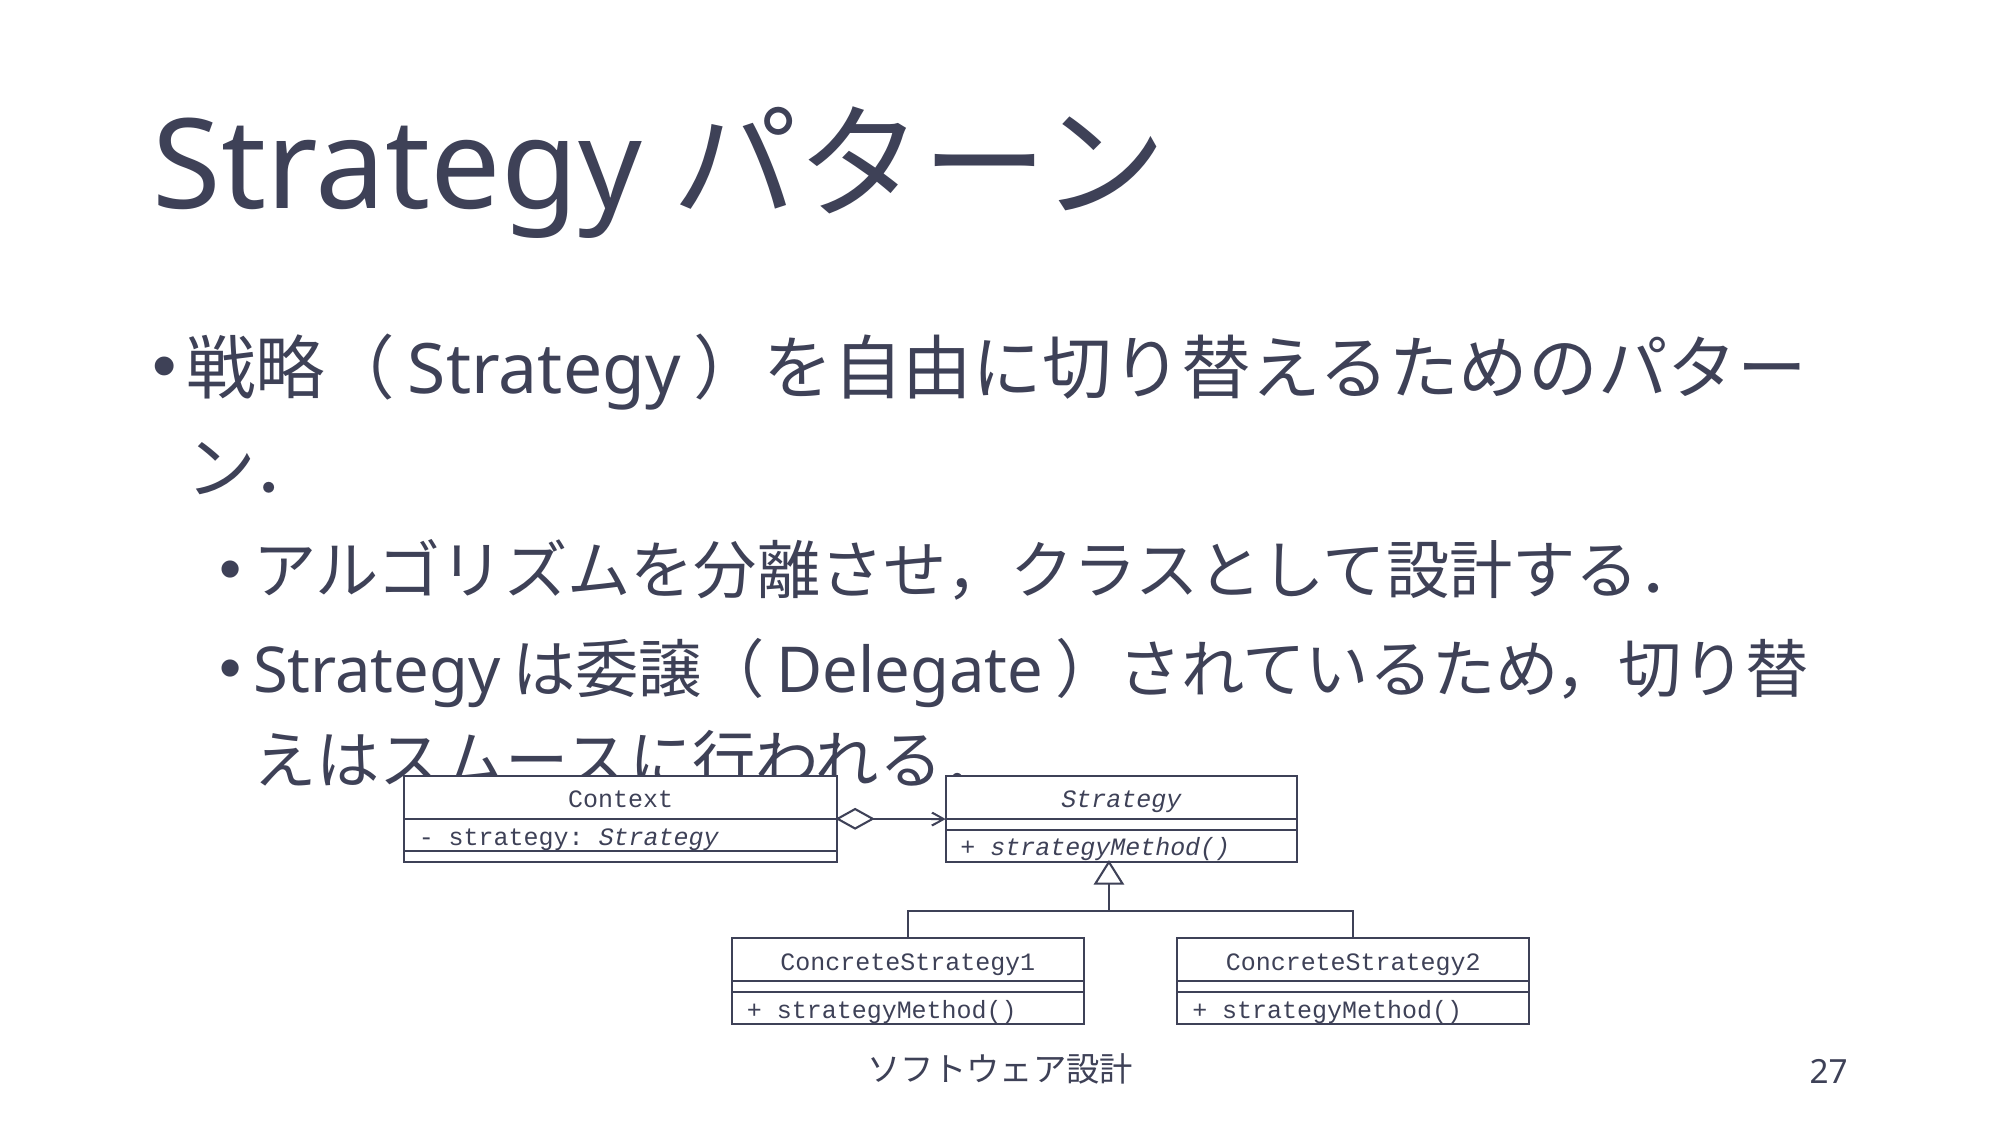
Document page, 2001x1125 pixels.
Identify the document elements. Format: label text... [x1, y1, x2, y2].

text_box [838, 820, 873, 830]
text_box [1177, 937, 1203, 1025]
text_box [732, 937, 1084, 1025]
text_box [403, 775, 838, 863]
title Strategyパターン [137, 59, 1863, 278]
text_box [981, 810, 1036, 1012]
text_box [1093, 863, 1125, 885]
text_box [838, 807, 874, 818]
slide_number 27 [1412, 1042, 1863, 1103]
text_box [945, 775, 1298, 863]
footer ソフトウェア設計 [662, 1042, 1338, 1103]
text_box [1259, 937, 1529, 1025]
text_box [1203, 788, 1259, 1033]
list 戦略（Strategy）を自由に切り替えるためのパターン． アルゴリズムを分離させ，クラスとして設計する． Strategyは委譲（Delegate）されているため，切り替えはスムースに行われる． [137, 299, 1863, 808]
